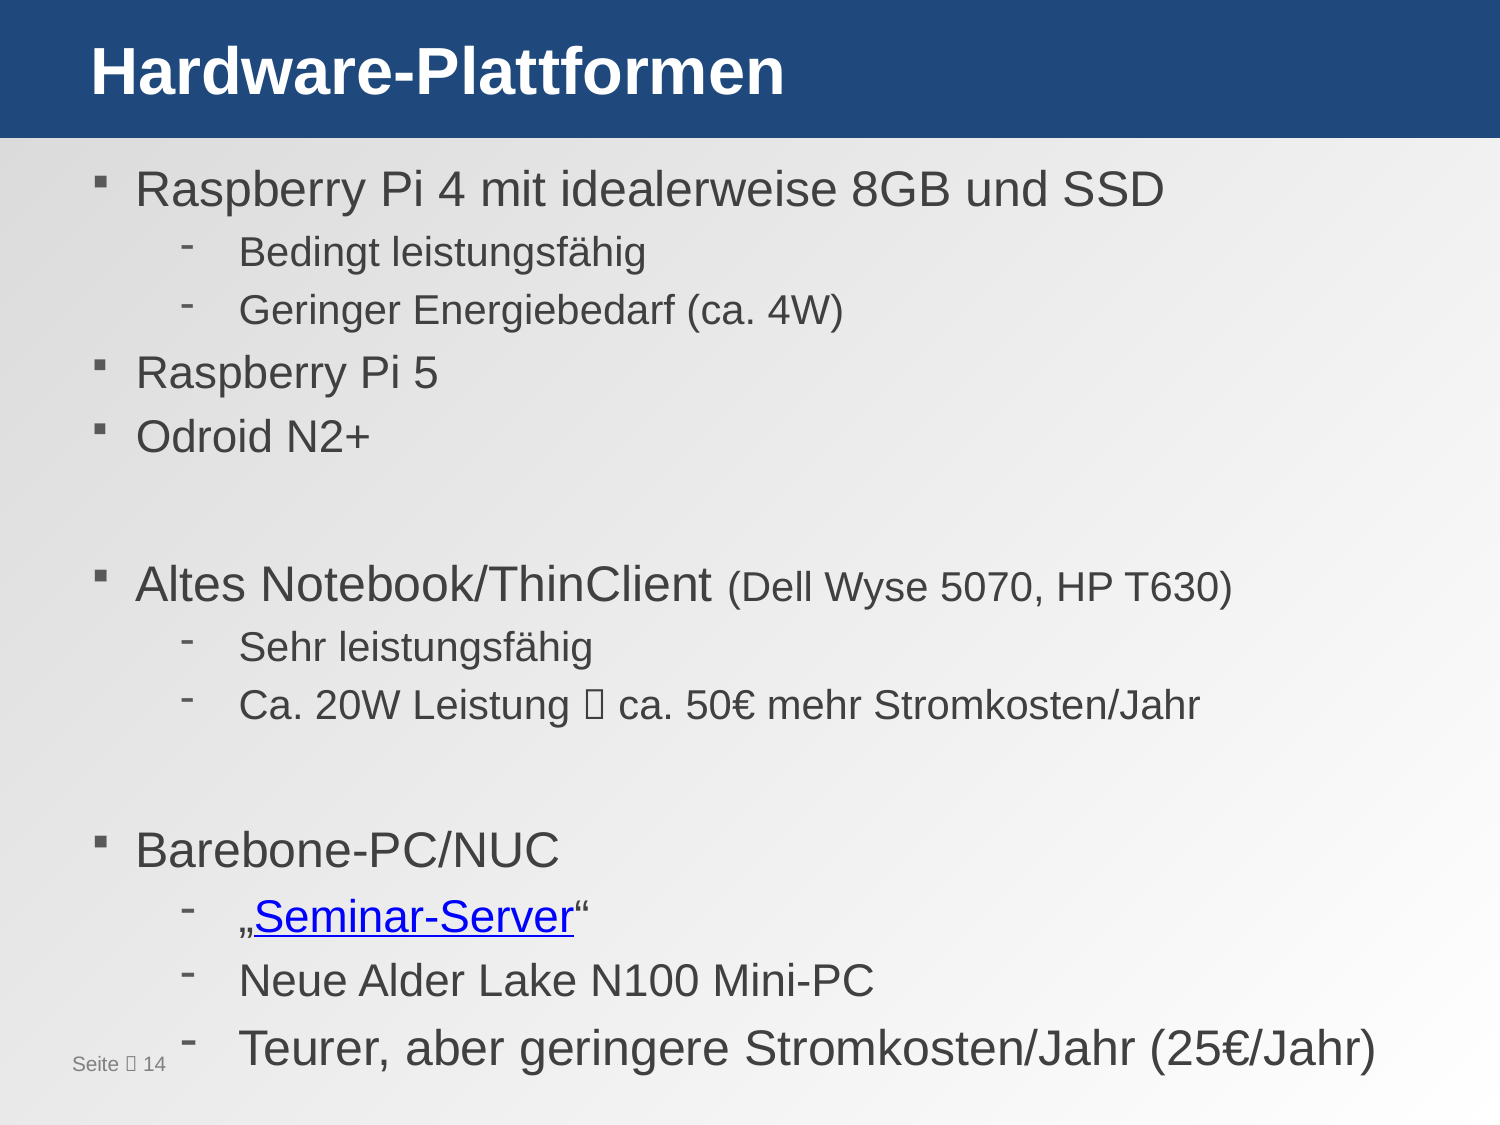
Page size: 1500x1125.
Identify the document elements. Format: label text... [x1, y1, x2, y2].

list Raspberry Pi 4 mit idealerweise 8GB und SSD Bedingt leistungsfähig Geringer Energiebedarf (ca. 4W) Raspberry Pi 5 Odroid N2+ Altes Notebook/ThinClient (Dell Wyse 5070, HP T630) Sehr leistungsfähig Ca. 20W Leistung  ca. 50€ mehr Stromkosten/Jahr Barebone-PC/NUC „Seminar-Server“ Neue Alder Lake N100 Mini-PC Teurer, aber geringere Stromkosten/Jahr (25€/Jahr) [76, 149, 1424, 905]
title Hardware-Plattformen [75, 20, 1425, 208]
